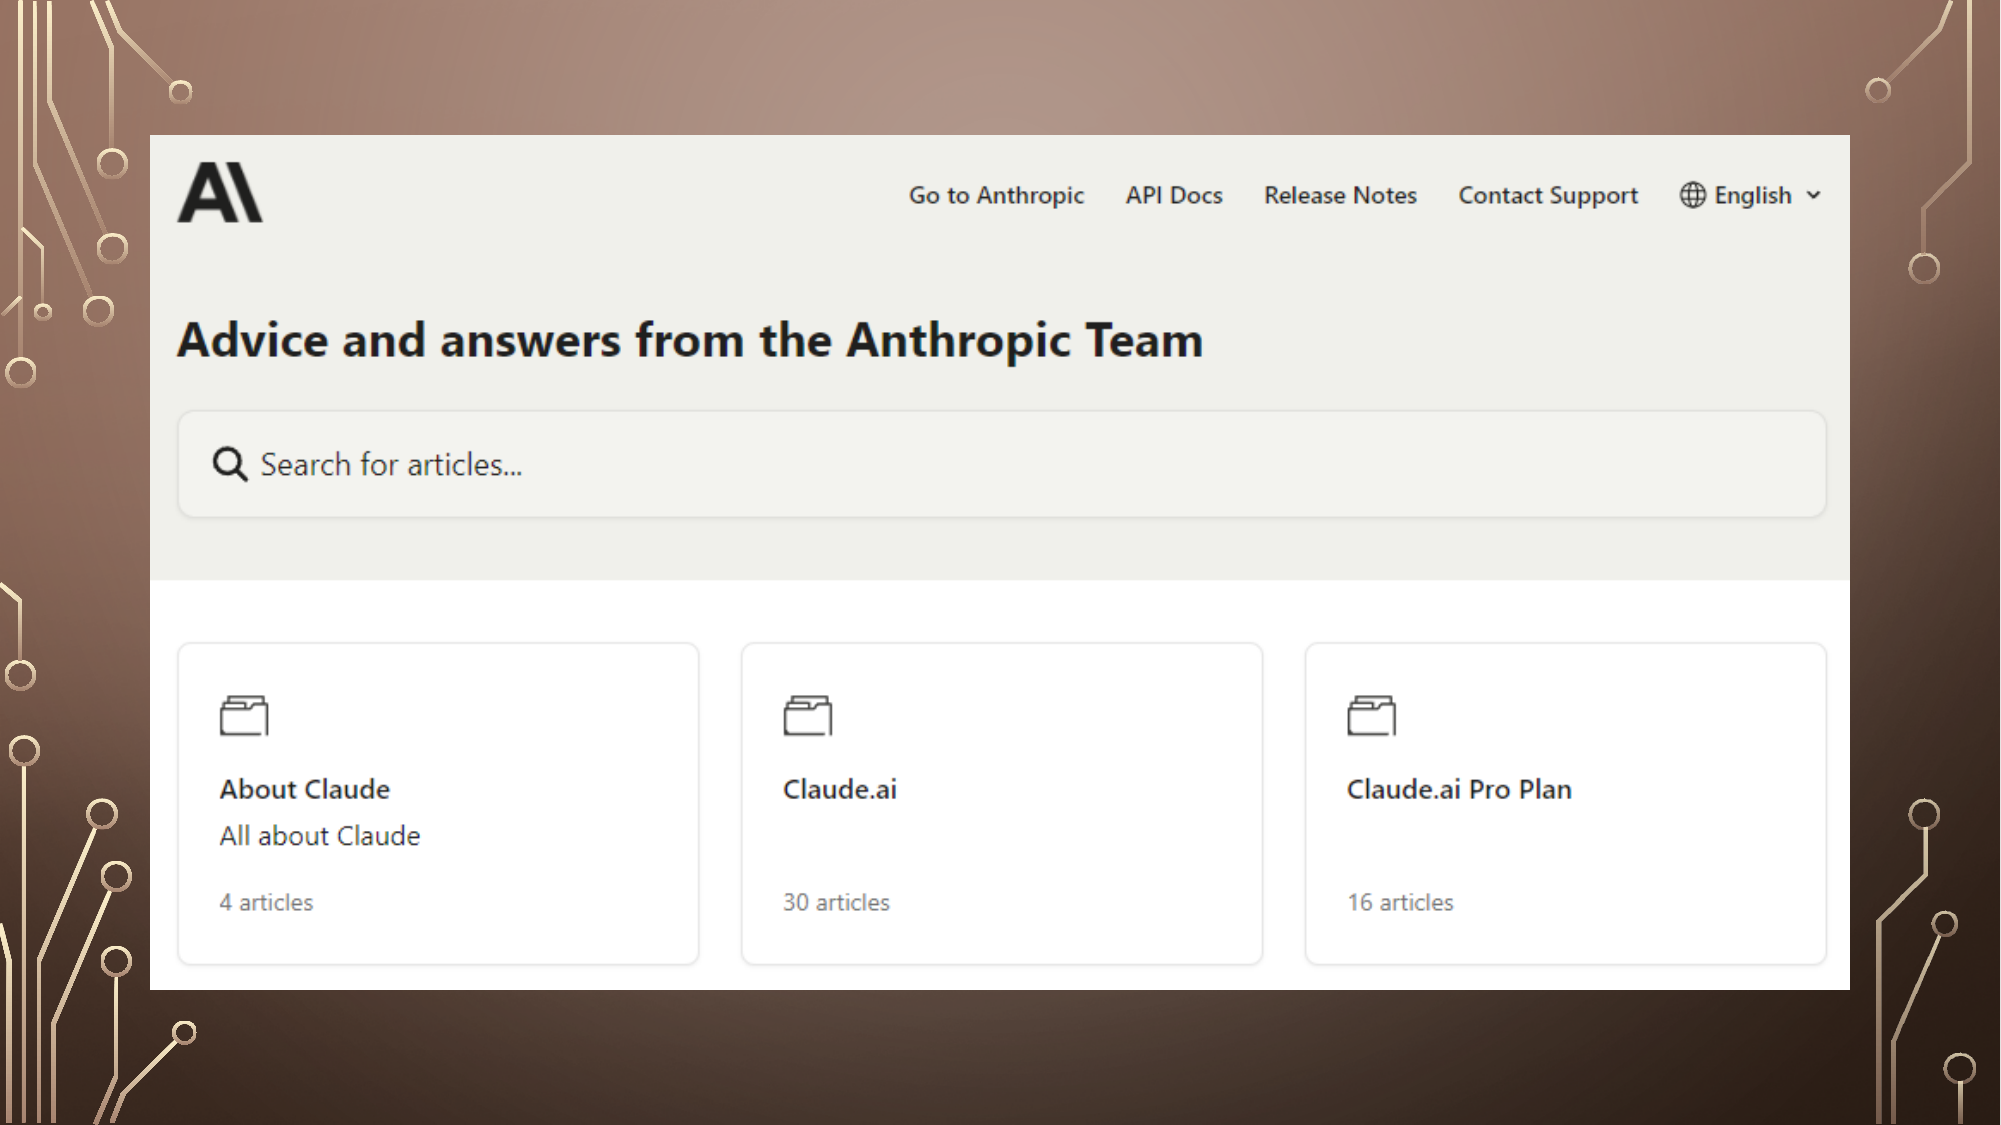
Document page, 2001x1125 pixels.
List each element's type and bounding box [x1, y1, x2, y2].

picture [150, 135, 1850, 990]
